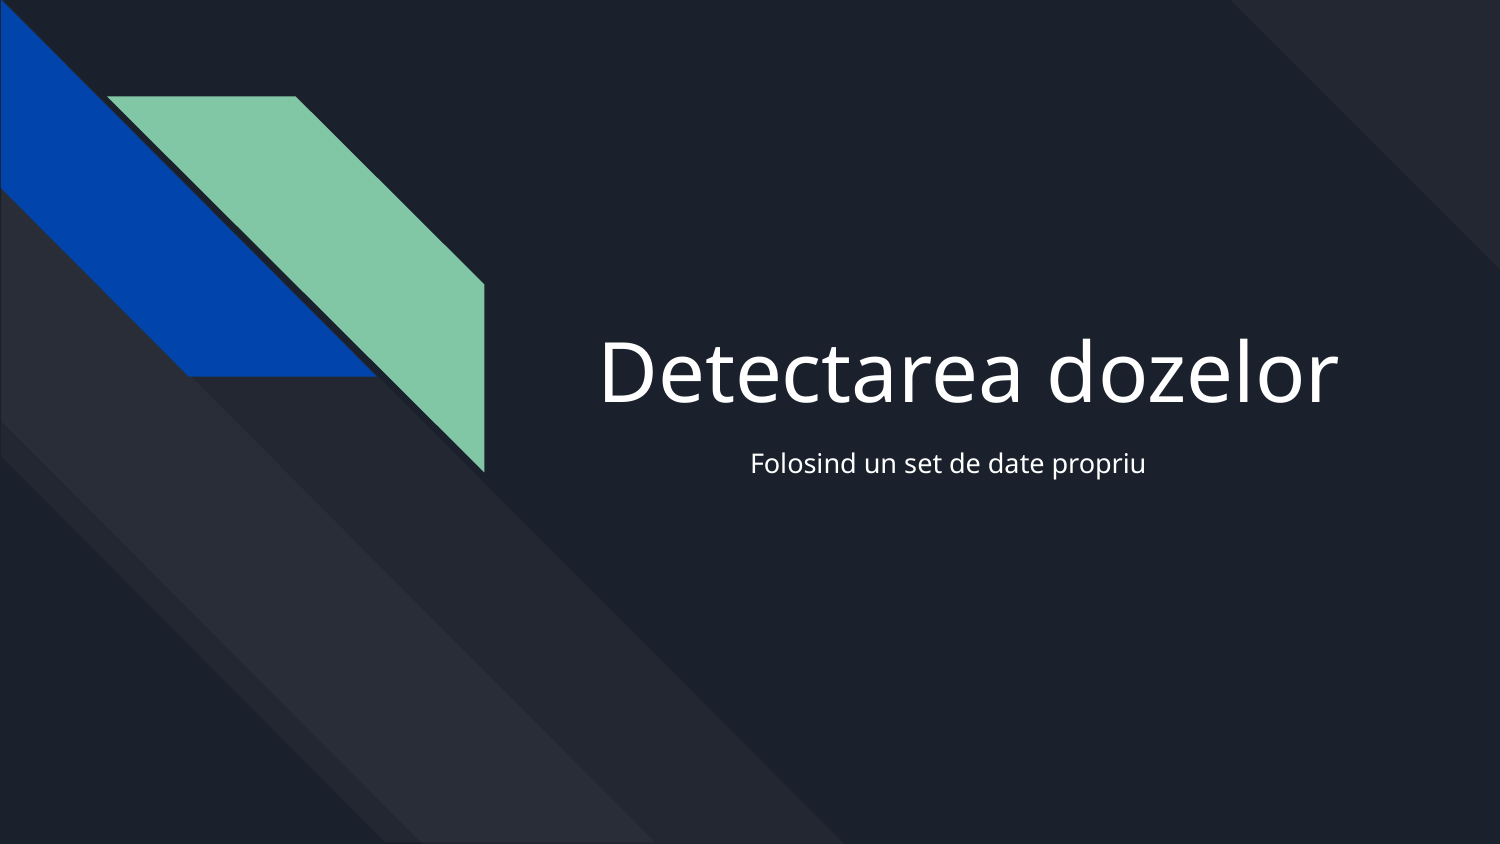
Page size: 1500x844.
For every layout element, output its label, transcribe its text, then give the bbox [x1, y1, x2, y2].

title Detectarea dozelor [582, 298, 1406, 558]
subtitle Folosind un set de date propriu [735, 430, 1305, 514]
